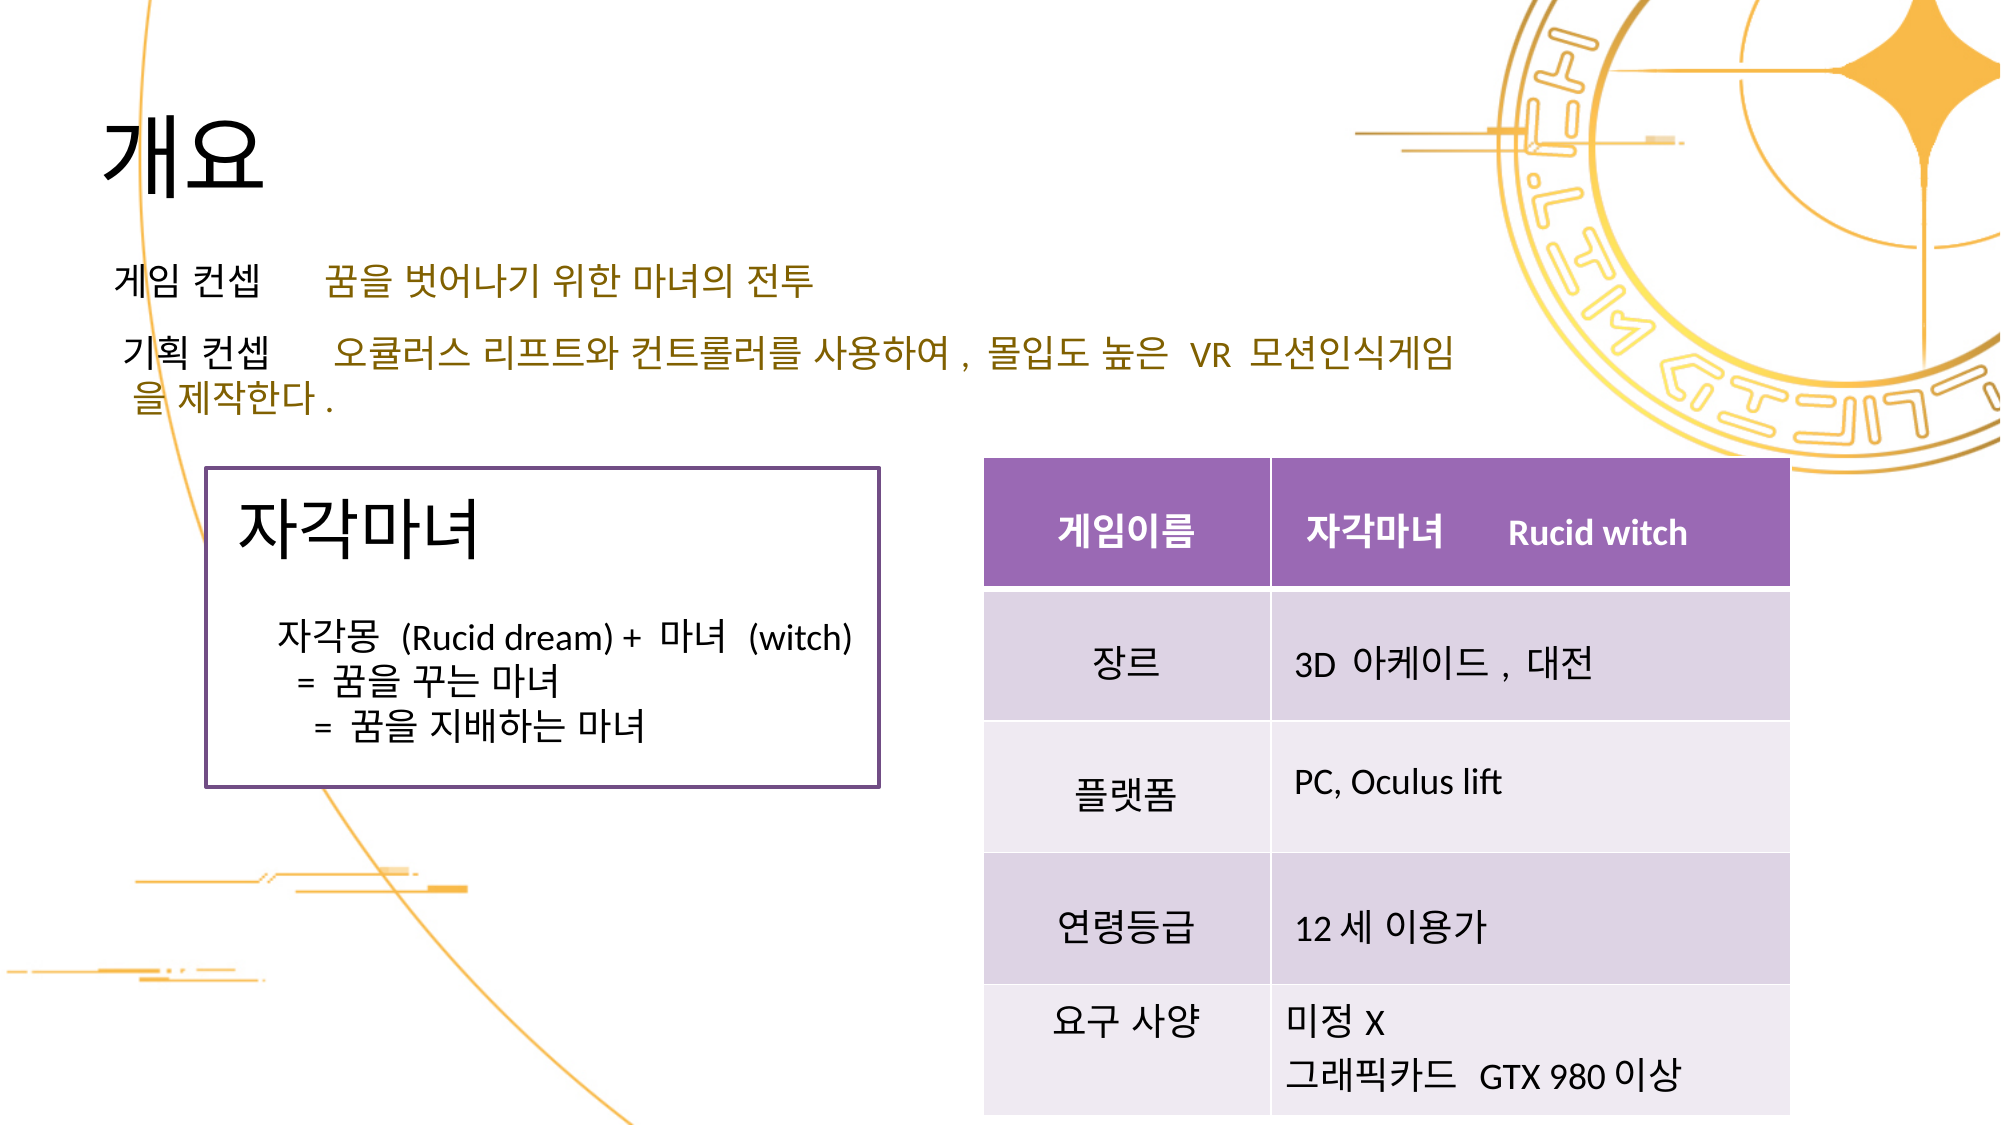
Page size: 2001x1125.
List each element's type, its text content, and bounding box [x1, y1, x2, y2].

text_box 기획 컨셉 오큘러스 리프트와 컨트롤러를 사용하여, 몰입도 높은 VR 모션인식게임 을 제작한다. [107, 322, 1546, 473]
title 개요 [84, 52, 1810, 271]
table_cell 요구 사양 [984, 985, 1270, 1115]
table_cell 장르 [984, 592, 1270, 720]
table_cell 3D 아케이드, 대전 [1272, 592, 1790, 720]
text_box [204, 473, 881, 789]
table_header 게임이름 [984, 473, 1270, 586]
table_header 자각마녀 Rucid witch [1272, 458, 1790, 586]
text_box 게임 컨셉 꿈을 벗어나기 위한 마녀의 전투 [98, 250, 841, 311]
table_cell 12세 이용가 [1272, 853, 1790, 984]
table_cell 연령등급 [984, 853, 1270, 984]
table_cell PC, Oculus lift [1272, 722, 1790, 852]
text_box 자각마녀 자각몽 (Rucid dream) + 마녀 (witch) = 꿈을 꾸는 마녀 = 꿈을 지배하는 마녀 [222, 480, 868, 756]
table_cell 플랫폼 [984, 722, 1270, 852]
picture [0, 0, 2001, 1125]
table_cell 미정X 그래픽카드 GTX 980이상 [1272, 985, 1790, 1115]
